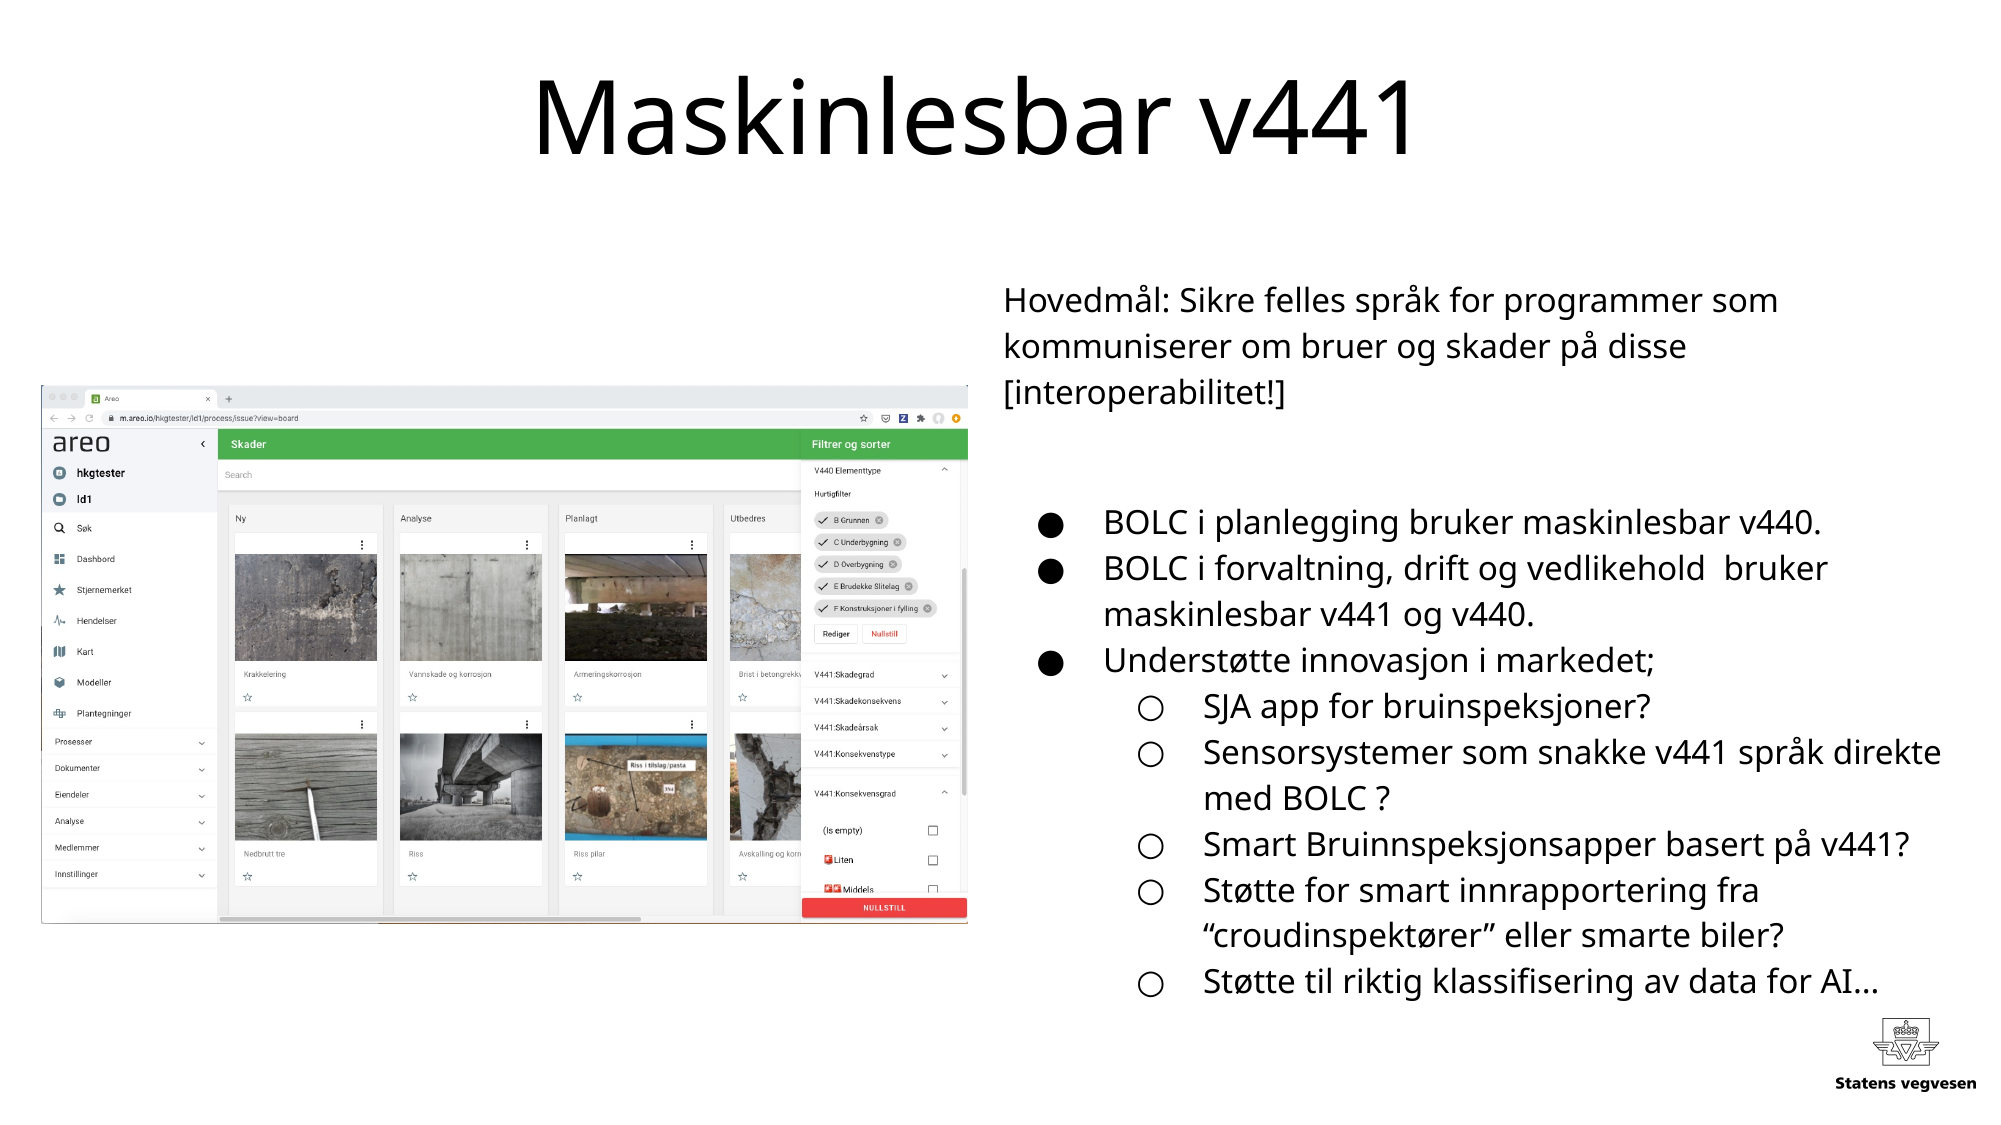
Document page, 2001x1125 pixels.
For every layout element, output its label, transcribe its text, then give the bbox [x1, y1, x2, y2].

picture [1835, 1018, 1976, 1092]
text_box Maskinlesbar v441 [474, 45, 1457, 217]
text_box Hovedmål: Sikre felles språk for programmer som kommuniserer om bruer og skader på disse [interoperabilitet!] BOLC i planlegging bruker maskinlesbar v440. BOLC i forvaltning, drift og vedlikehold bruker maskinlesbar v441 og v440. Understøtte innovasjon i markedet; SJA app for bruinspeksjoner? Sensorsystemer som snakke v441 språk direkte med BOLC ? Smart Bruinnspeksjonsapper basert på v441? Støtte for smart innrapportering fra “croudinspektører” eller smarte biler? Støtte til riktig klassifisering av data for AI… [983, 253, 1966, 1116]
picture [41, 385, 968, 924]
